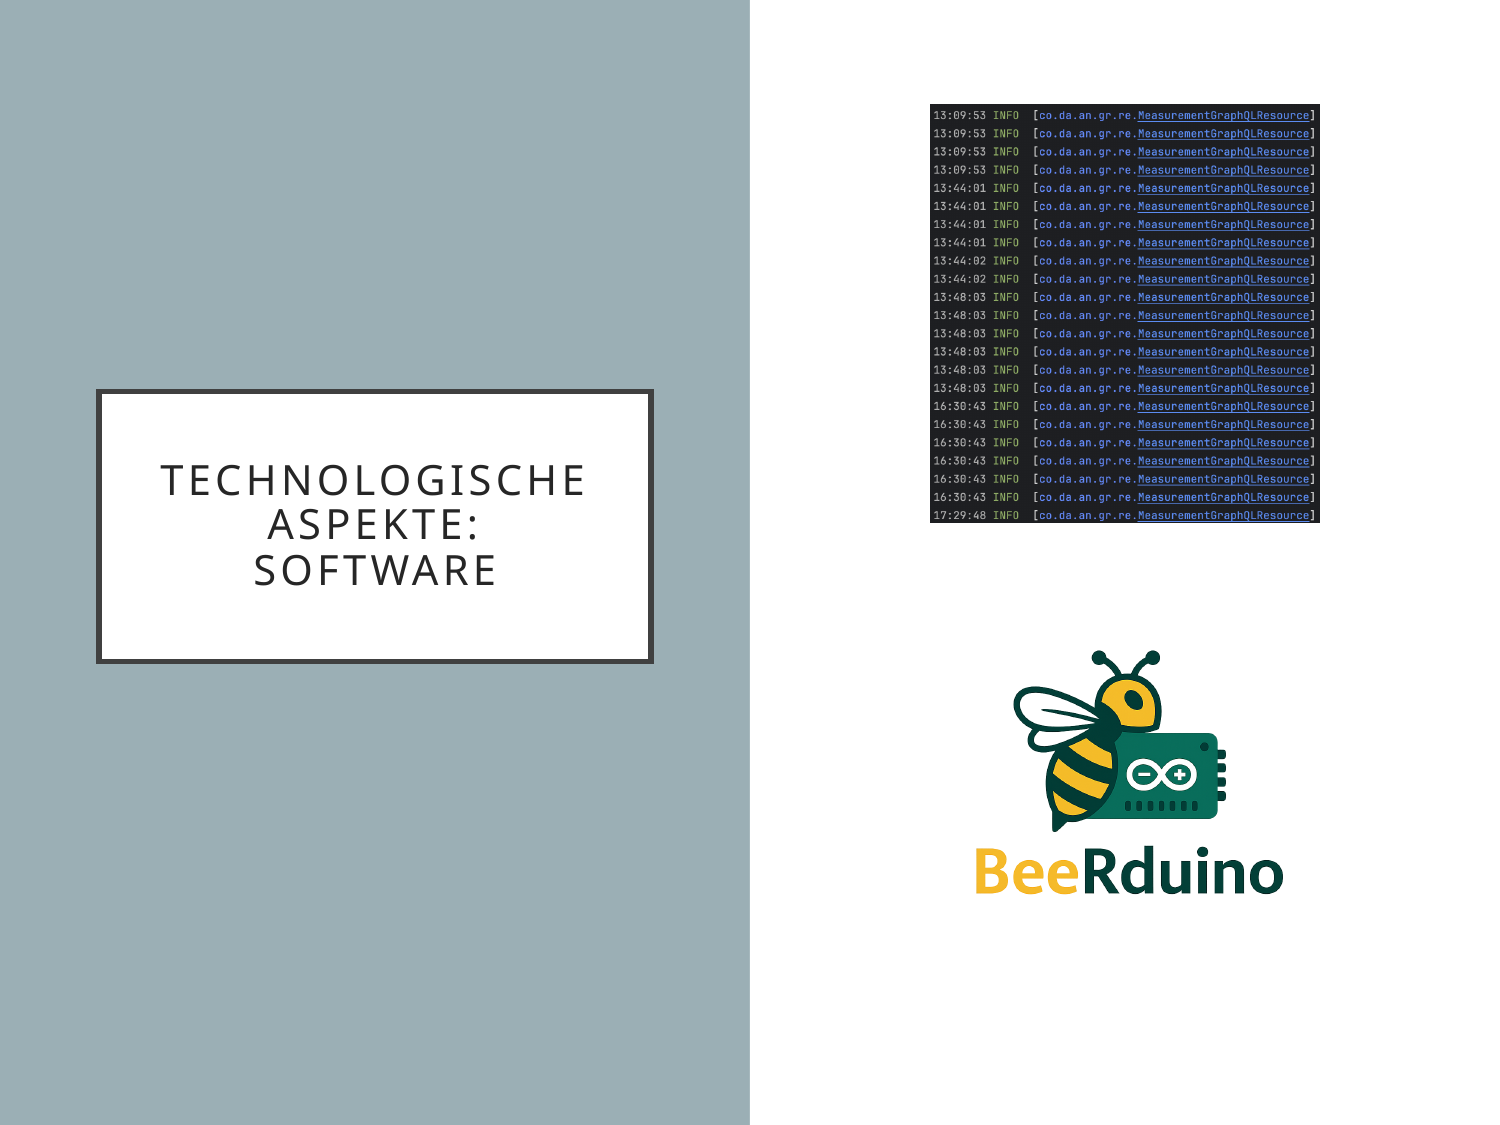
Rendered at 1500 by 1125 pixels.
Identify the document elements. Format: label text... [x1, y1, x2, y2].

picture [932, 602, 1317, 986]
picture [930, 104, 1320, 523]
title Technologische Aspekte: Software [96, 389, 654, 664]
text_box [749, 0, 1500, 1125]
